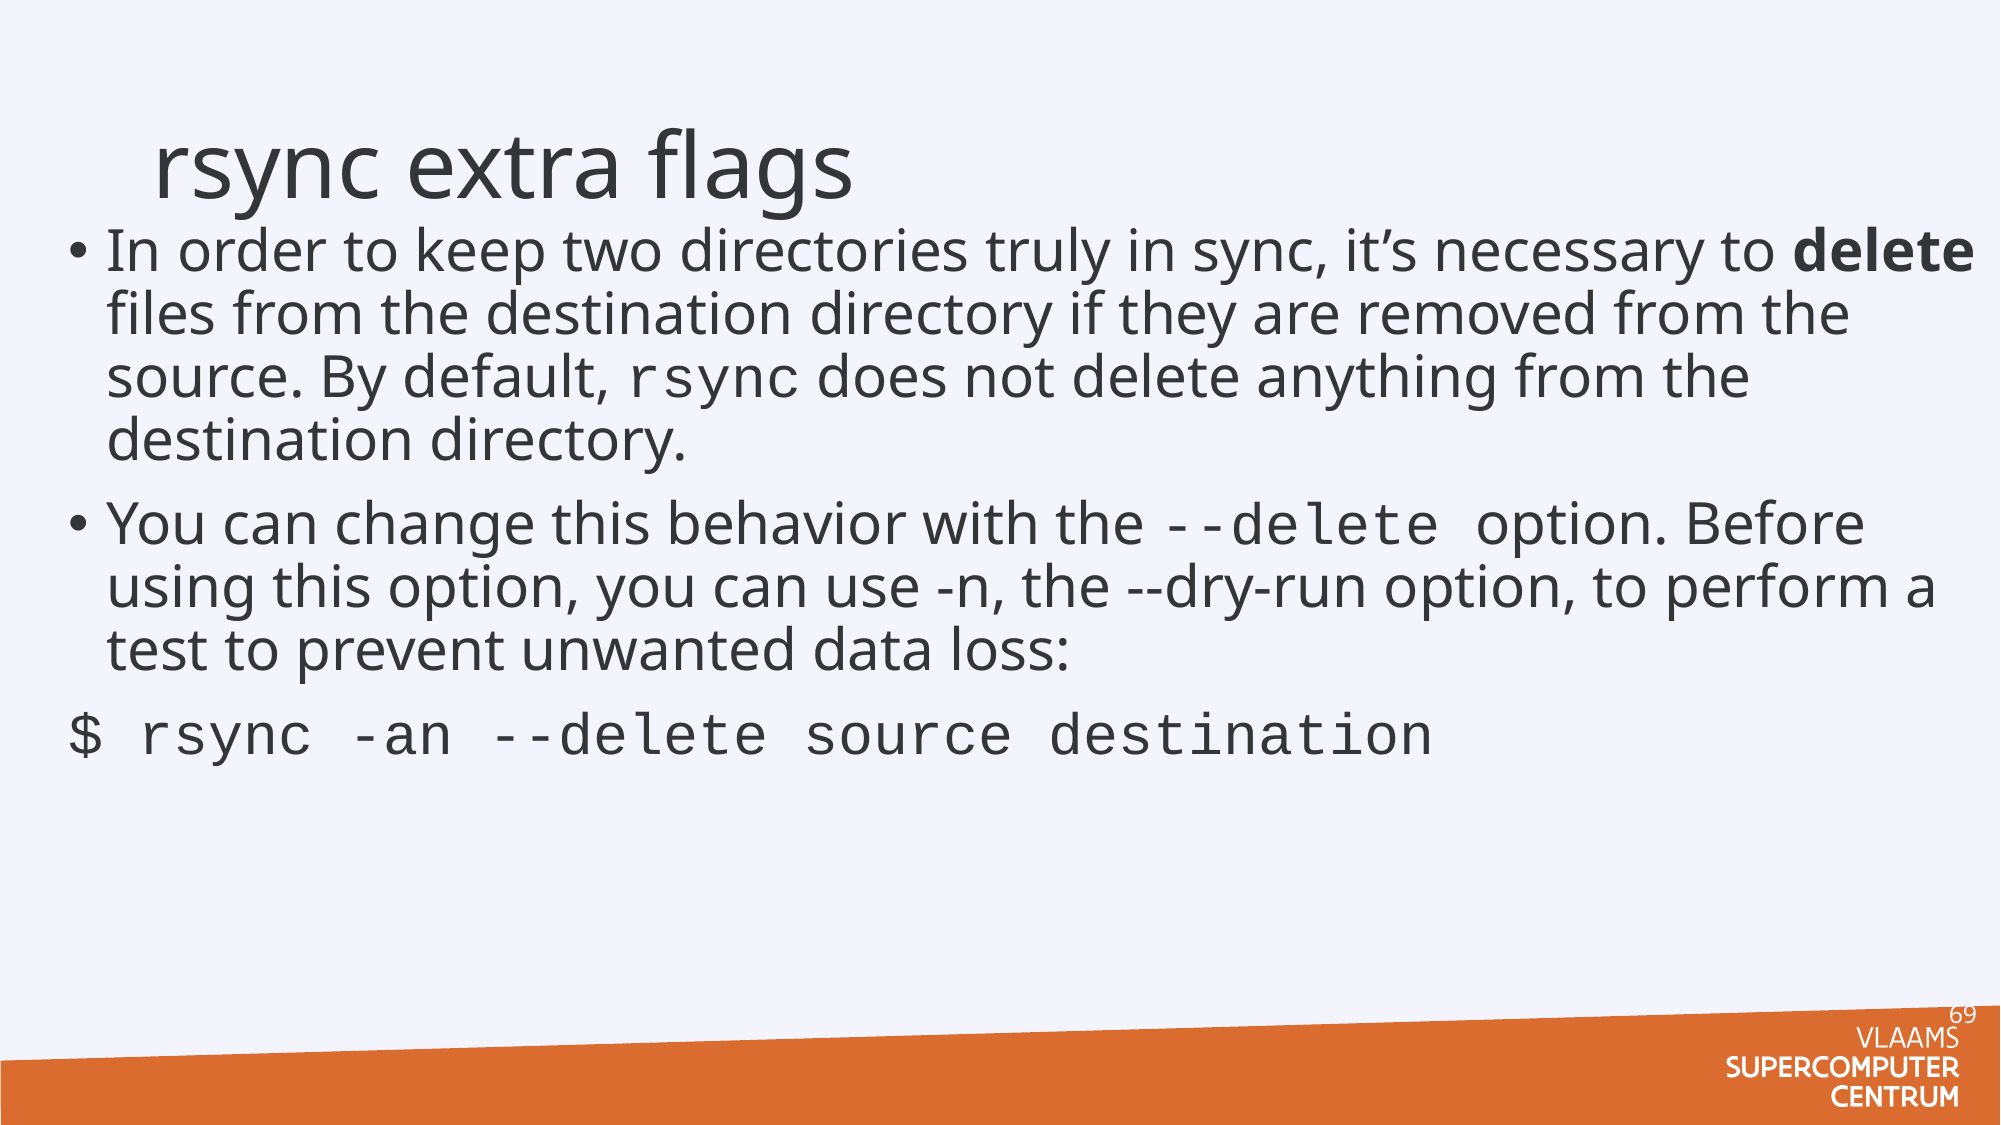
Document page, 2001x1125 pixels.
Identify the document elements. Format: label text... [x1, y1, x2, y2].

list In order to keep two directories truly in sync, it’s necessary to delete files from the destination directory if they are removed from the source. By default, rsync does not delete anything from the destination directory. You can change this behavior with the --delete option. Before using this option, you can use -n, the --dry-run option, to perform a test to prevent unwanted data loss: $ rsync -an --delete source destination [68, 221, 1993, 948]
title rsync extra flags [137, 59, 1863, 221]
slide_number 69 [1787, 992, 1993, 1040]
picture [1725, 1021, 1960, 1117]
